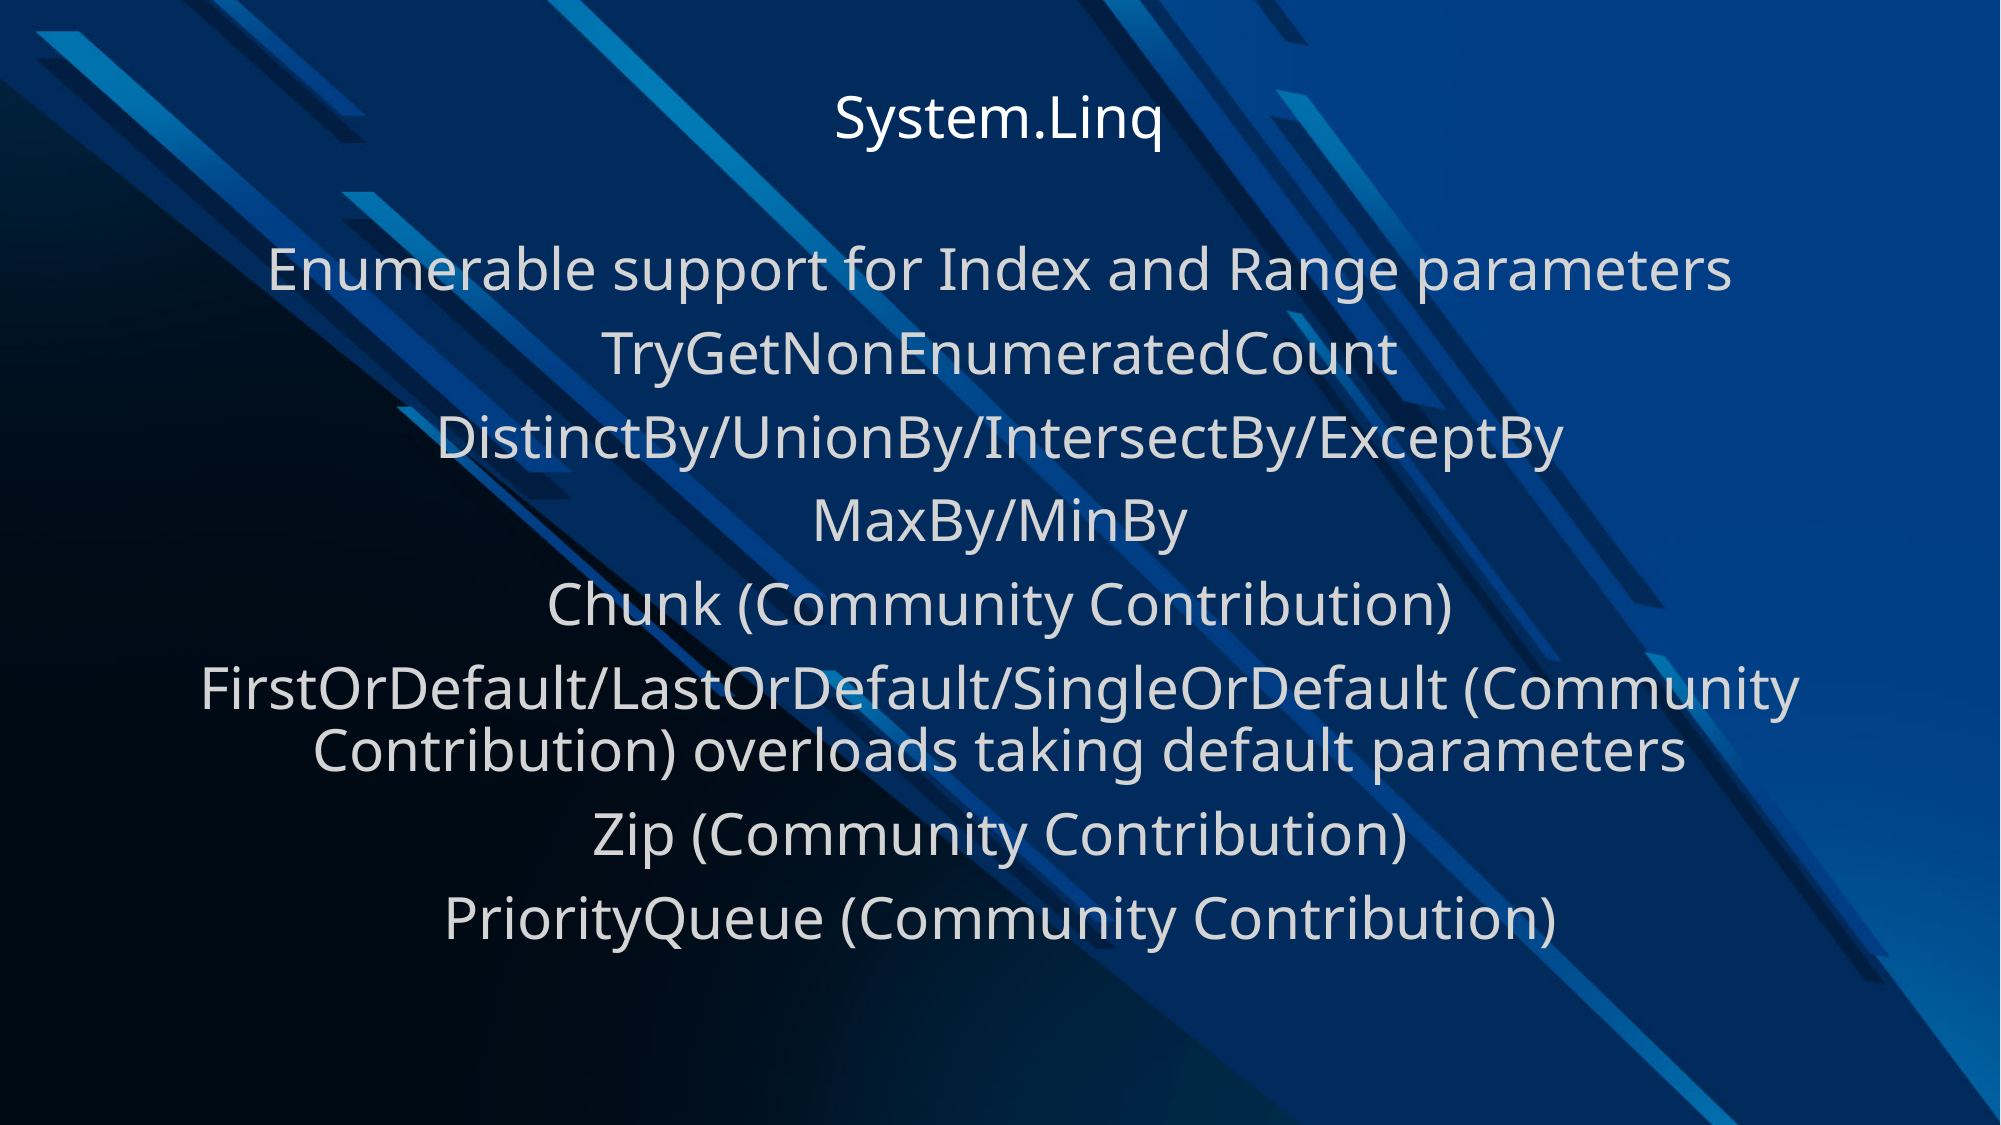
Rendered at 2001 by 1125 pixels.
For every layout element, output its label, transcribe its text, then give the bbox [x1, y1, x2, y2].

title System.Linq [137, 59, 1863, 179]
list Enumerable support for Index and Range parameters TryGetNonEnumeratedCount DistinctBy/UnionBy/IntersectBy/ExceptBy MaxBy/MinBy Chunk (Community Contribution) FirstOrDefault/LastOrDefault/SingleOrDefault (Community Contribution) overloads taking default parameters Zip (Community Contribution) PriorityQueue (Community Contribution) [137, 179, 1863, 1014]
picture [0, 0, 2001, 1125]
